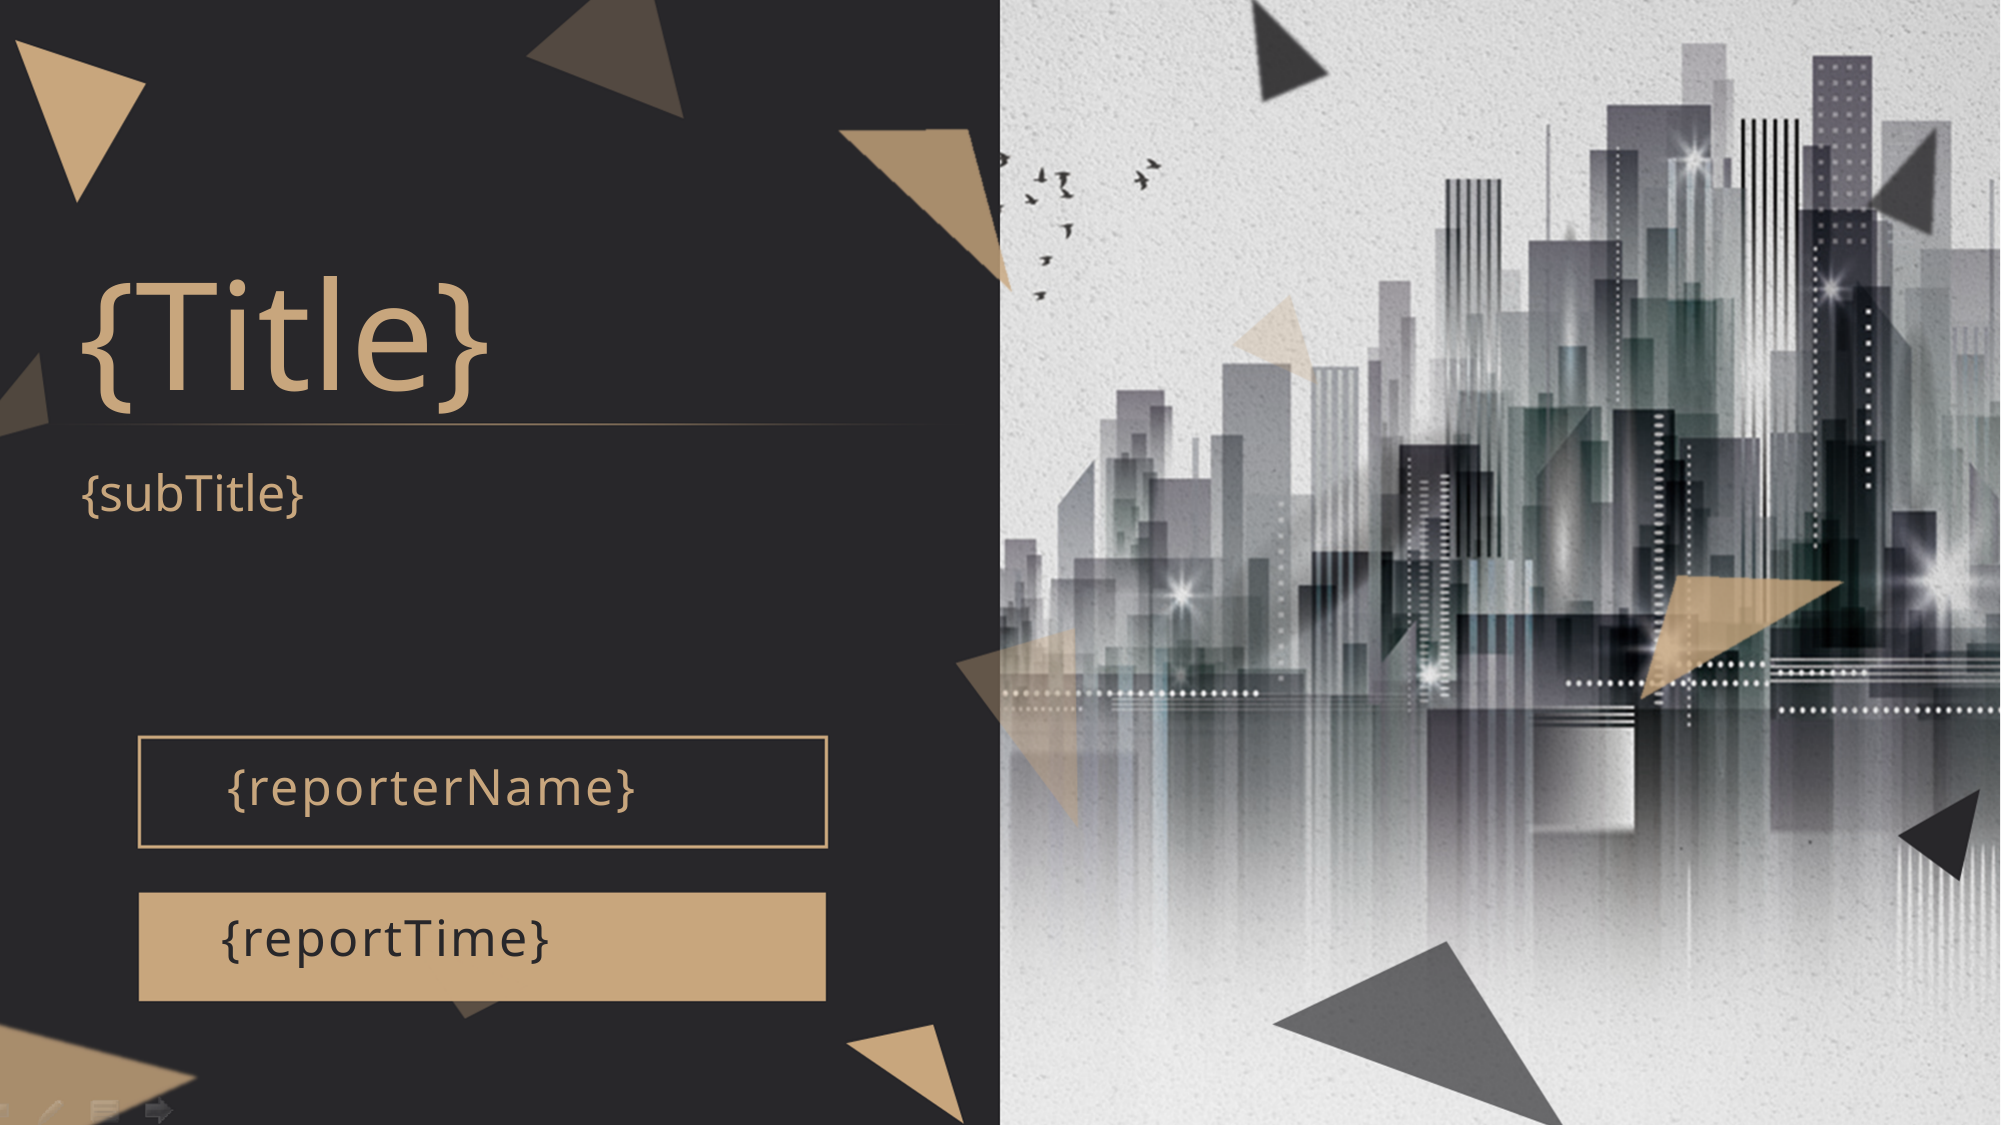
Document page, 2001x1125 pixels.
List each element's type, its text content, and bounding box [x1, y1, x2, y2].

text_box {subTitle} [66, 454, 939, 529]
text_box {reporterName} [212, 748, 803, 823]
picture [0, 0, 2001, 1125]
text_box {Title} [63, 233, 937, 429]
text_box {reportTime} [206, 899, 797, 974]
